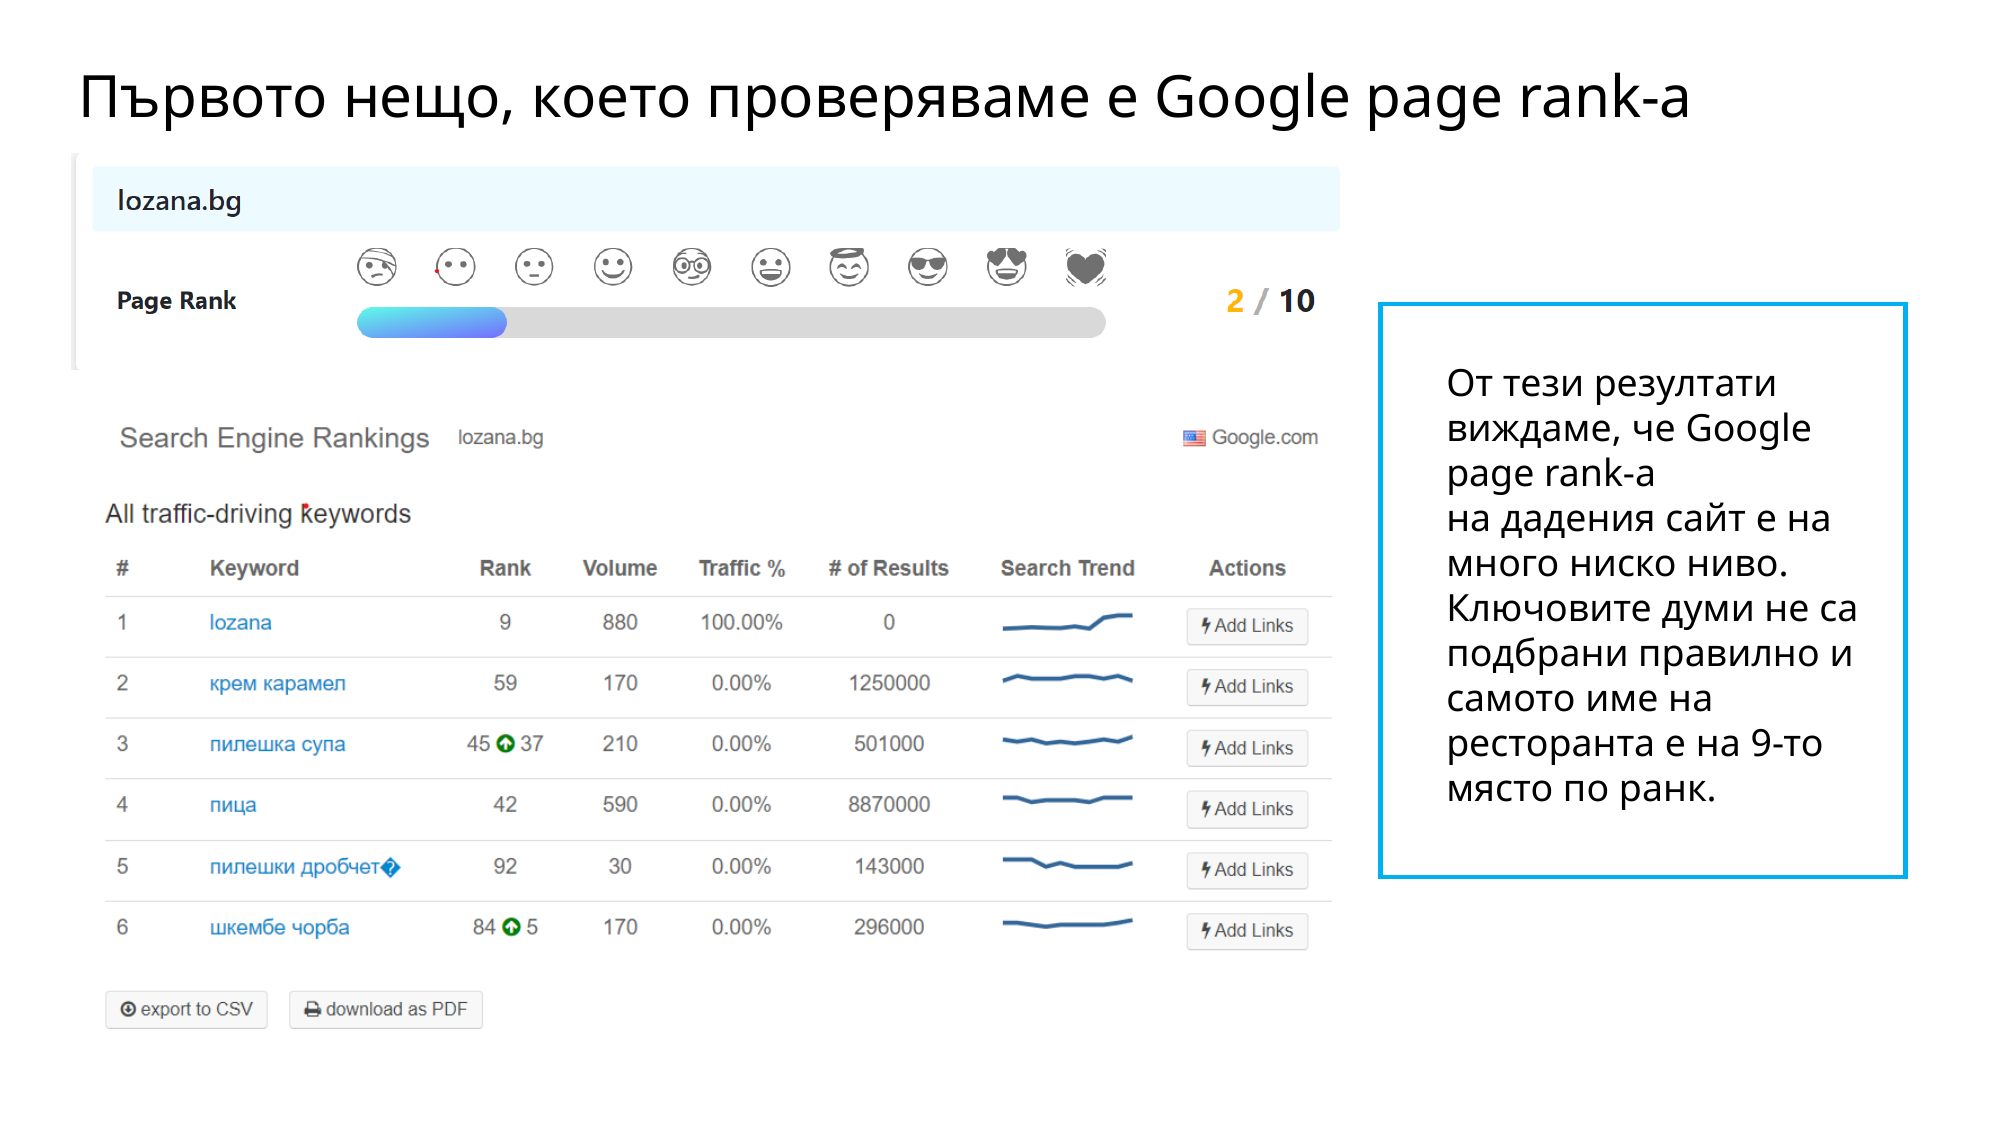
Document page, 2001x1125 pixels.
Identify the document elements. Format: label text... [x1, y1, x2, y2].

list Първото нещо, което проверяваме е Google page rank-a [63, 60, 1726, 142]
picture [71, 153, 1349, 370]
text_box [1380, 303, 1907, 878]
picture [62, 389, 1362, 1065]
